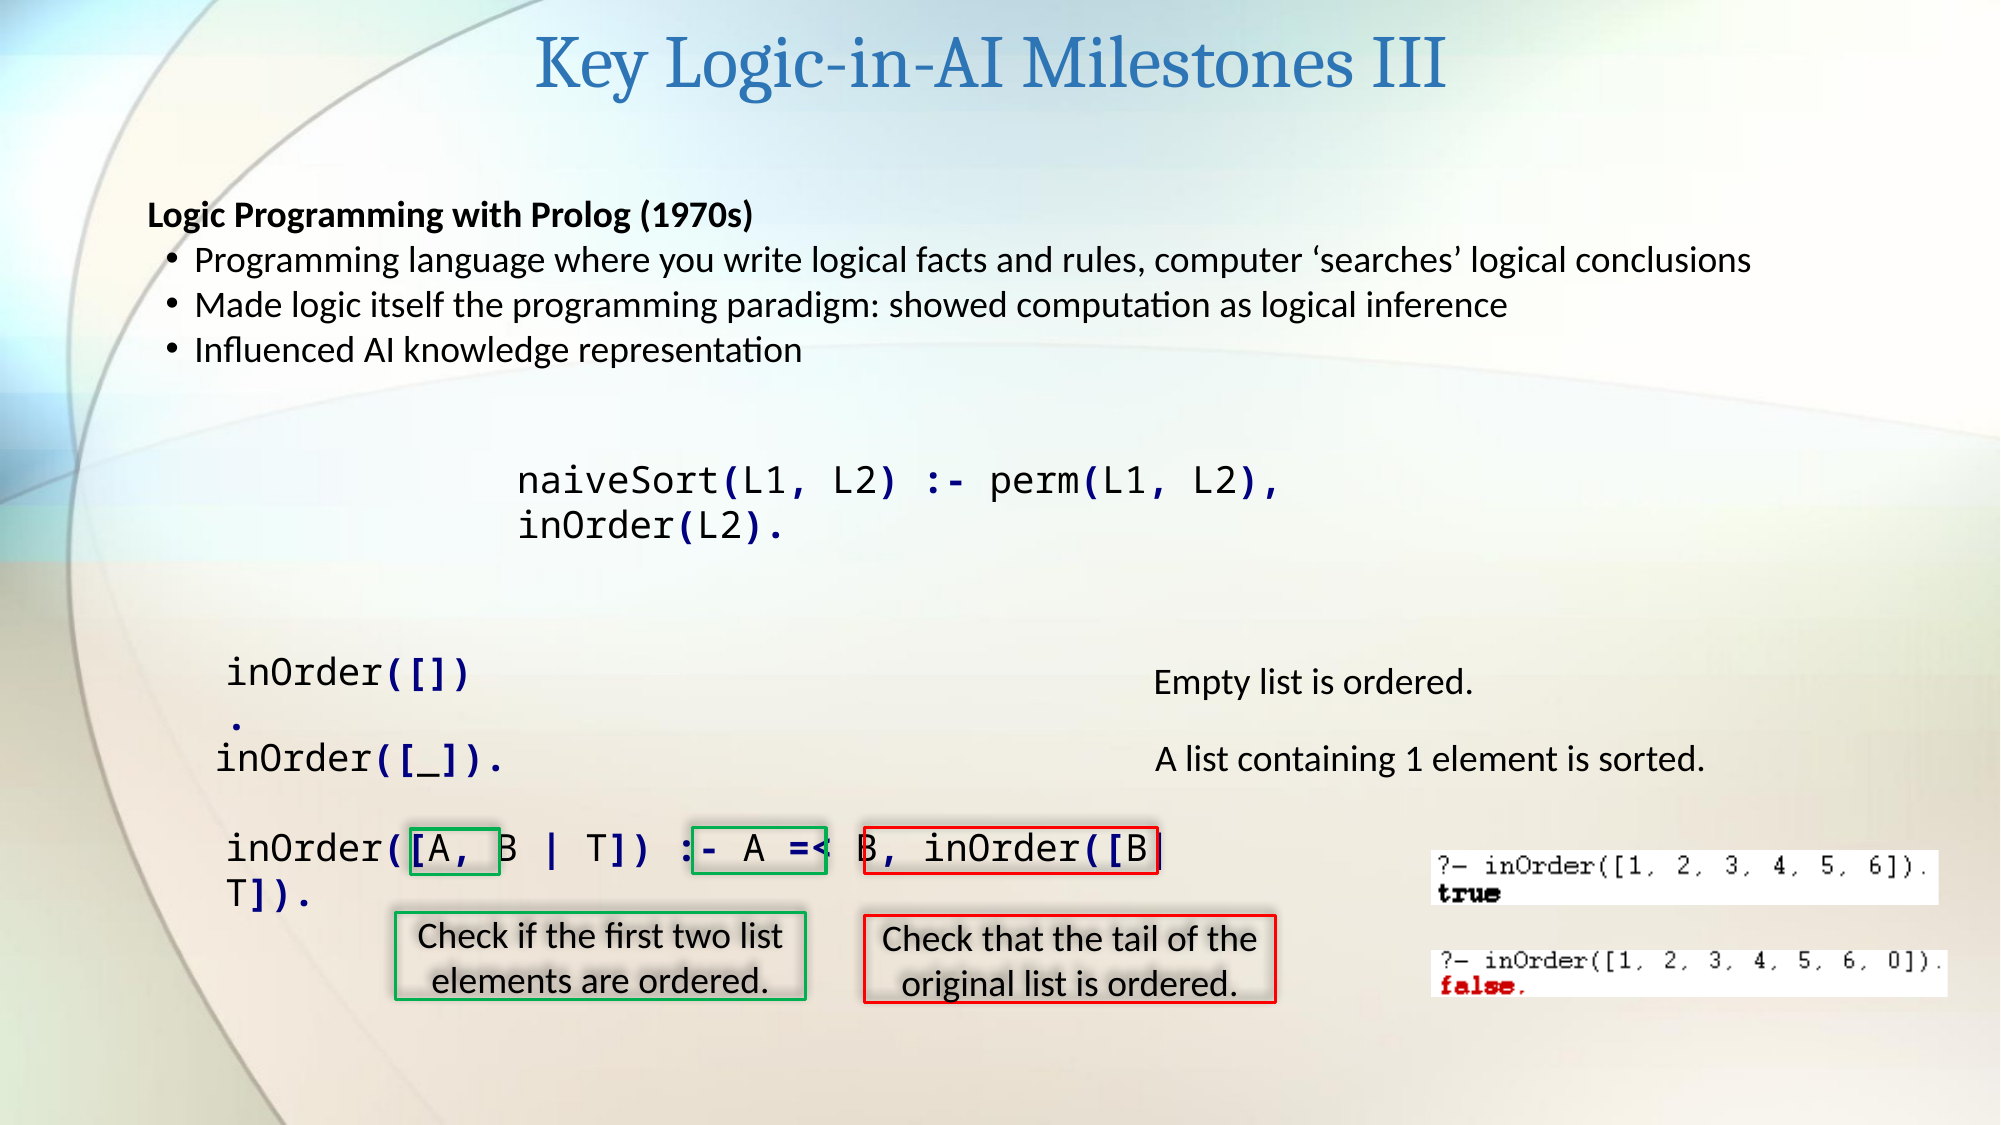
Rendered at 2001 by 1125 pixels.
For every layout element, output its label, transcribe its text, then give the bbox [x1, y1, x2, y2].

text_box naiveSort(L1, L2) :- perm(L1, L2), inOrder(L2). [502, 448, 1503, 553]
text_box Check that the tail of the original list is ordered. [864, 915, 1276, 1003]
text_box Logic Programming with Prolog (1970s) Programming language where you write logical facts and rules, computer ‘searches’ logical conclusions Made logic itself the programming paradigm: showed computation as logical inference Influenced AI knowledge representation [132, 182, 1874, 378]
text_box A list containing 1 element is sorted. [1140, 726, 1722, 787]
text_box inOrder([]). [210, 640, 500, 726]
text_box inOrder([A, B | T]) :- A =< B, inOrder([B|T]). [210, 816, 1200, 922]
picture [0, 0, 2001, 1125]
text_box Check if the first two list elements are ordered. [395, 912, 807, 1000]
text_box [864, 827, 1158, 874]
text_box Key Logic-in-AI Milestones III [77, 11, 1907, 105]
text_box [692, 827, 827, 874]
text_box Empty list is ordered. [1138, 649, 1490, 710]
text_box [410, 828, 500, 875]
text_box [83, 138, 1922, 280]
text_box inOrder([_]). [199, 726, 522, 787]
